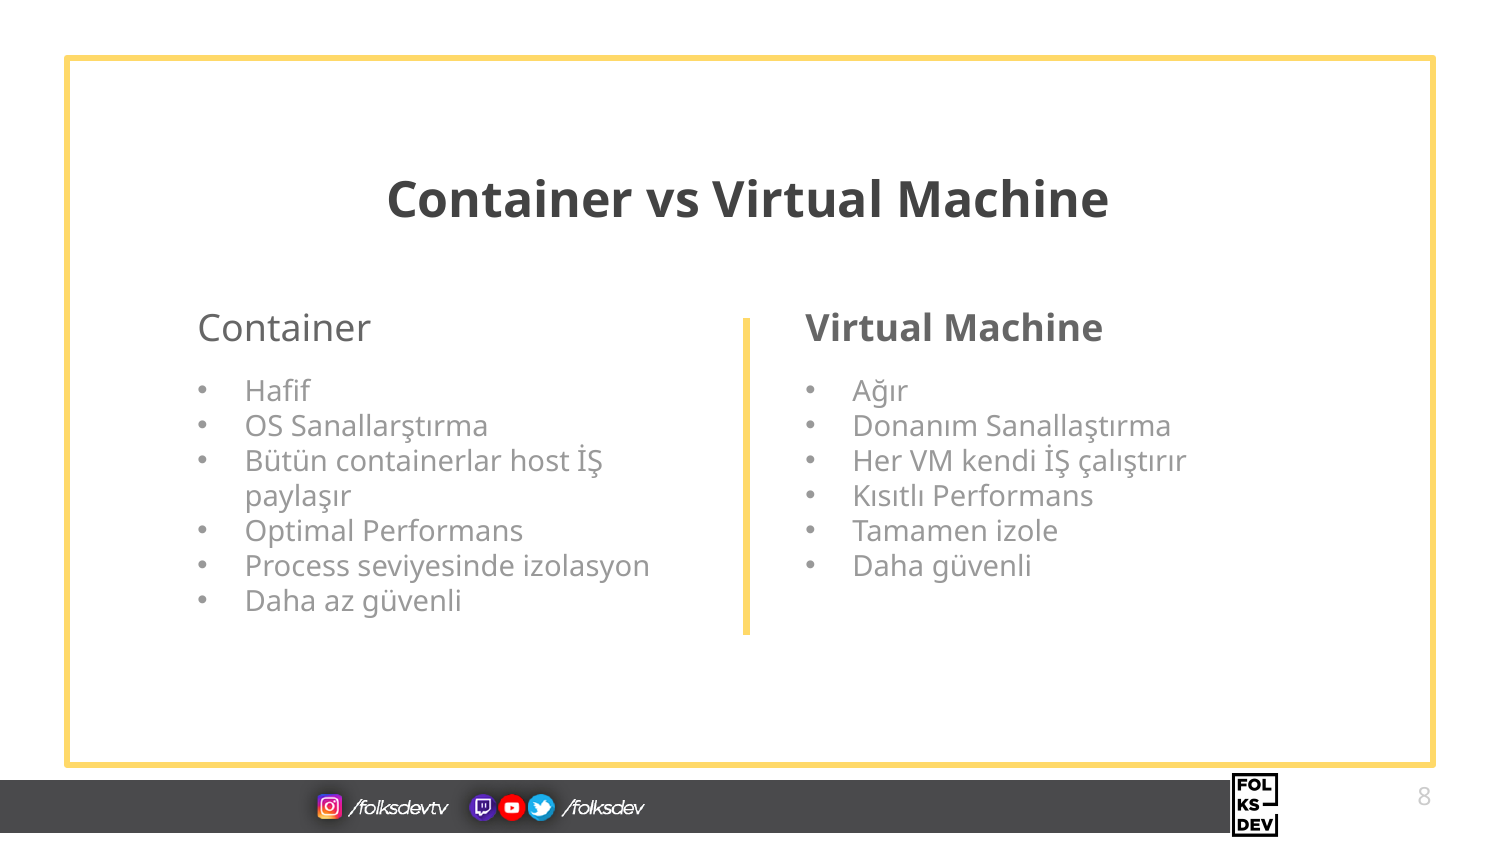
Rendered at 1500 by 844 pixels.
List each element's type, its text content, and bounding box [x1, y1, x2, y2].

title Container vs Virtual Machine [0, 152, 1498, 232]
slide_number 8 [1402, 764, 1493, 830]
subtitle Hafif OS Sanallarştırma Bütün containerlar host İŞ paylaşır Optimal Performans Process seviyesinde izolasyon Daha az güvenli [182, 357, 692, 706]
subtitle Ağır Donanım Sanallaştırma Her VM kendi İŞ çalıştırır Kısıtlı Performans Tamamen izole Daha güvenli [790, 357, 1300, 706]
picture [0, 773, 1279, 837]
title Container [182, 257, 703, 364]
title Virtual Machine [790, 257, 1311, 364]
